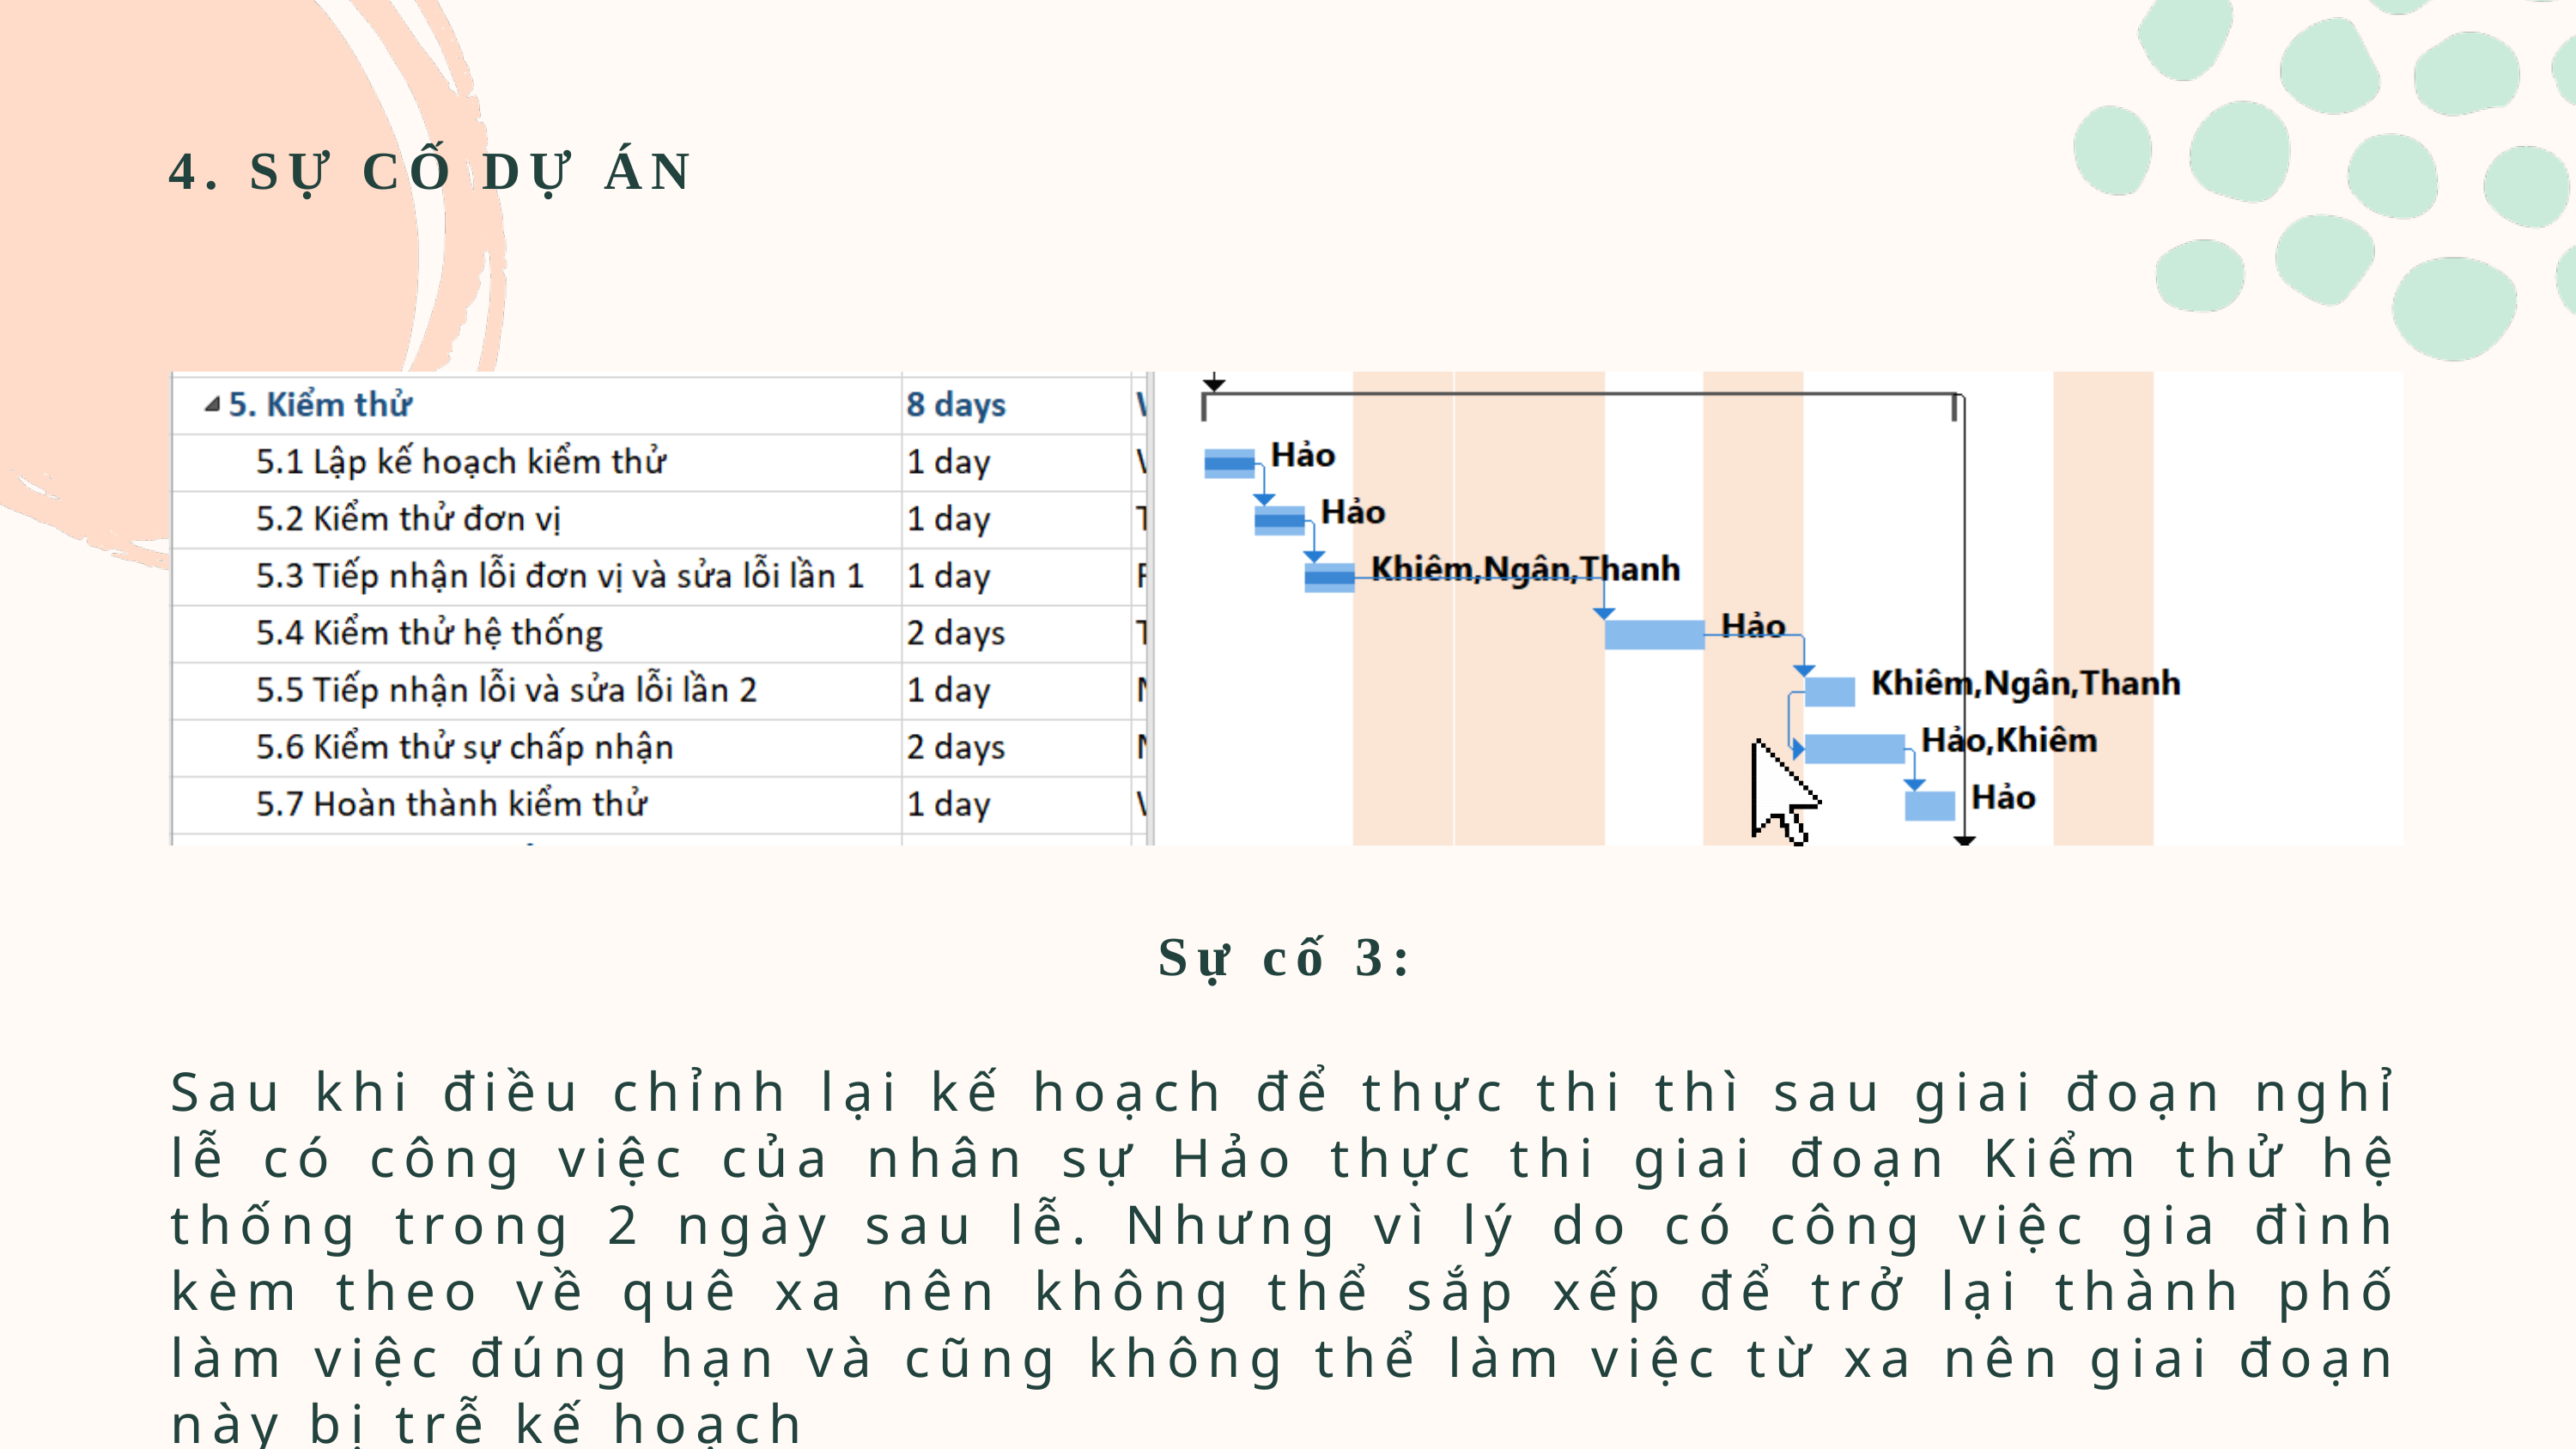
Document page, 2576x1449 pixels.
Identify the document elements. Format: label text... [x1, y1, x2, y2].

text_box [2073, 0, 2576, 373]
text_box [168, 372, 2404, 846]
text_box 4. SỰ CỐ DỰ ÁN [168, 133, 1008, 201]
text_box [0, 0, 508, 606]
text_box Sự cố 3: Sau khi điều chỉnh lại kế hoạch để thực thi thì sau giai đoạn nghỉ lễ có công việc của nhân sự Hảo thực thi giai đoạn Kiểm thử hệ thống trong 2 ngày sau lễ. Nhưng vì lý do có công việc gia đình kèm theo về quê xa nên không thể sắp xếp để trở lại thành phố làm việc đúng hạn và cũng không thể làm việc từ xa nên giai đoạn này bị trễ kế hoạch [170, 917, 2406, 1449]
picture [1606, 608, 1823, 846]
